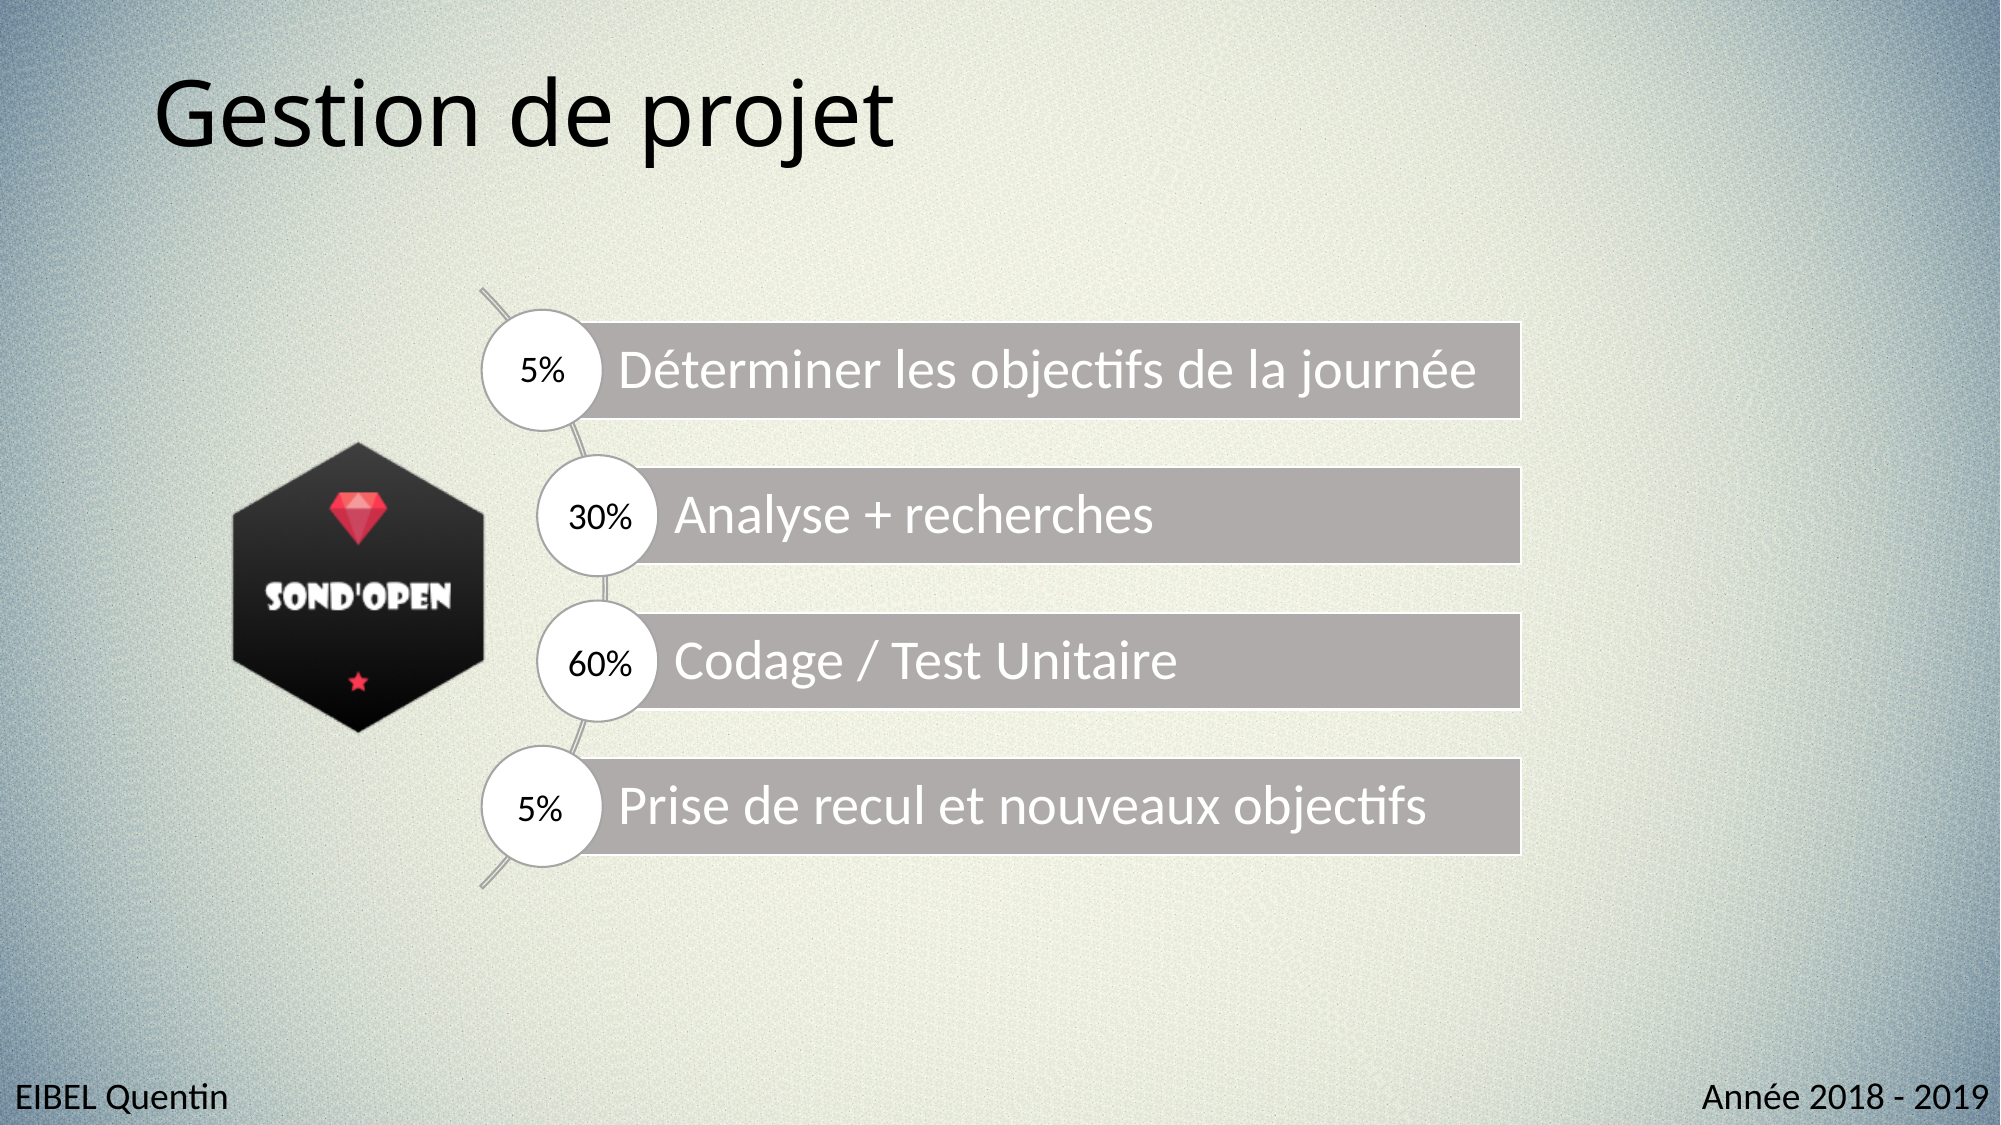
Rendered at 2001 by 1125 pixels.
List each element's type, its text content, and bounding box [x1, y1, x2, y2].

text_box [470, 273, 1530, 904]
picture [0, 0, 2000, 1125]
title Gestion de projet [137, 59, 1863, 278]
